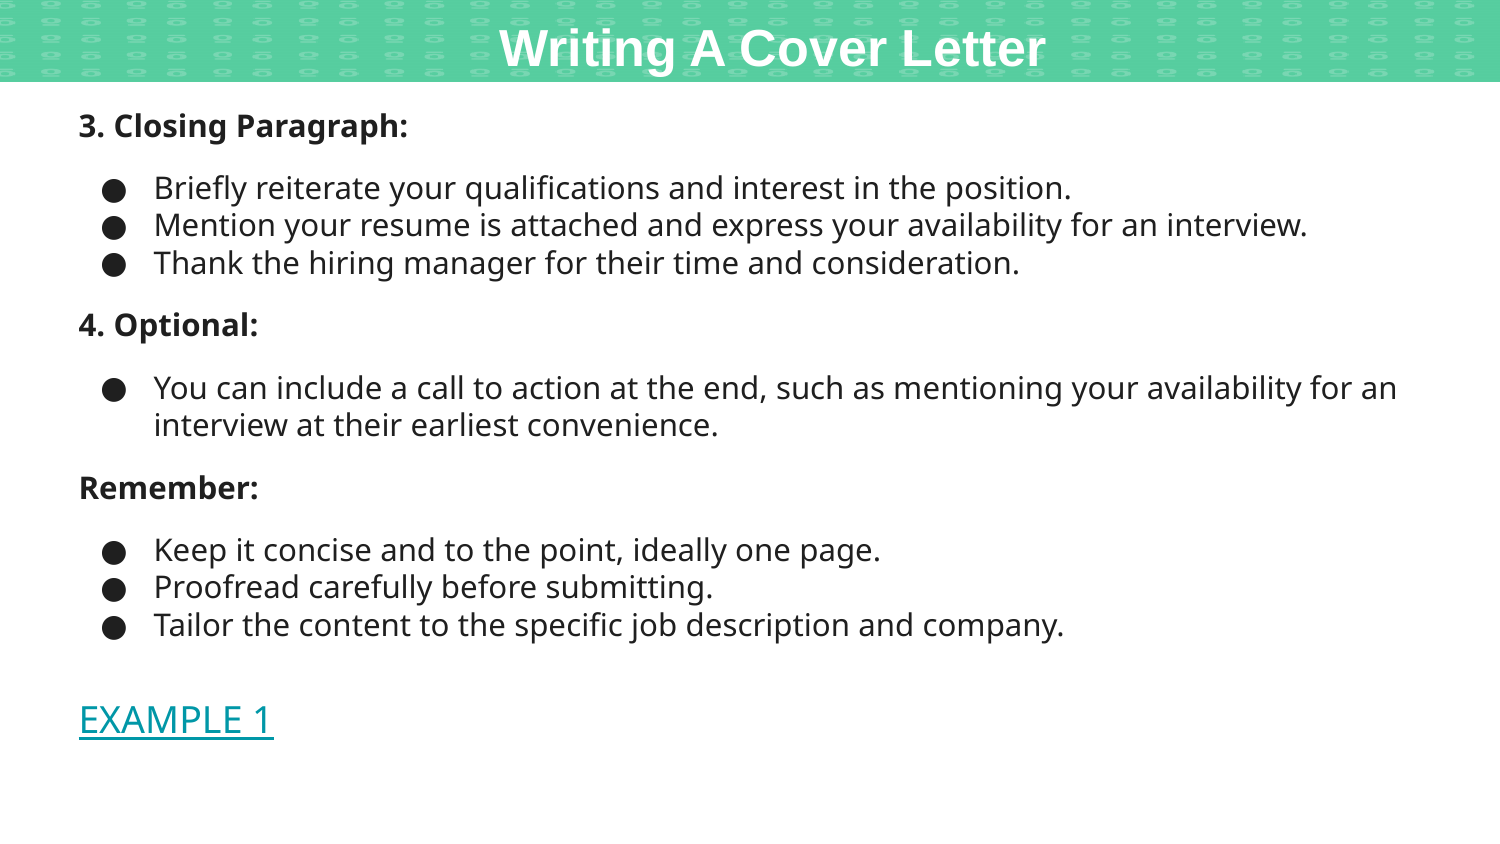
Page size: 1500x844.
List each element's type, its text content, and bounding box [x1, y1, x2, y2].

text_box 3. Closing Paragraph: Briefly reiterate your qualifications and interest in the position. Mention your resume is attached and express your availability for an interview. Thank the hiring manager for their time and consideration. 4. Optional: You can include a call to action at the end, such as mentioning your availability for an interview at their earliest convenience. Remember: Keep it concise and to the point, ideally one page. Proofread carefully before submitting. Tailor the content to the specific job description and company. EXAMPLE 1 [63, 144, 1437, 721]
picture [0, 0, 1500, 136]
